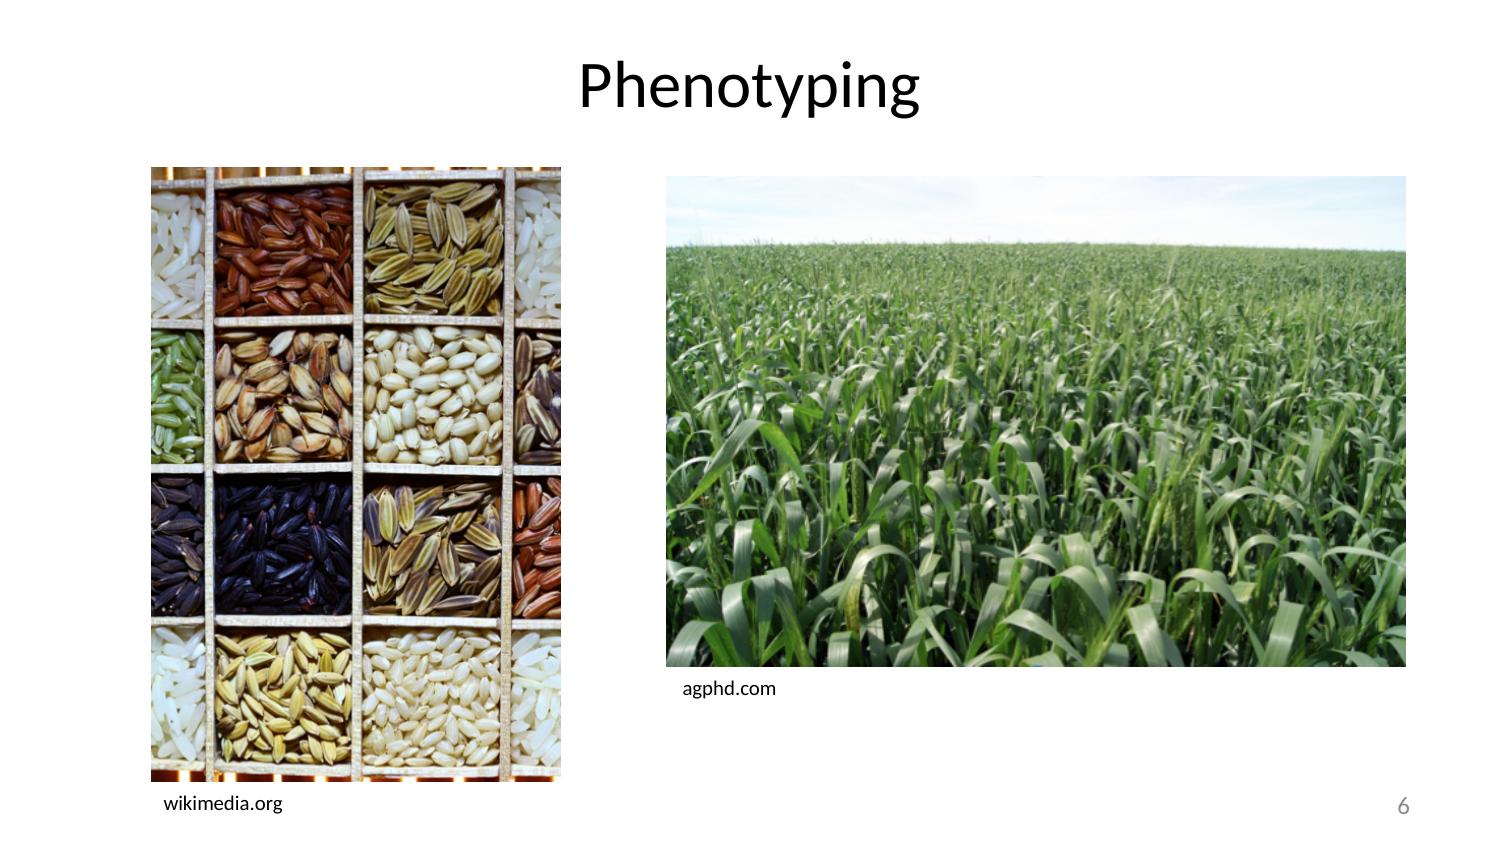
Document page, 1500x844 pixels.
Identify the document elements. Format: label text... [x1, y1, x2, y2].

title Phenotyping [75, 20, 1425, 142]
text_box wikimedia.org [148, 787, 298, 822]
slide_number 6 [1074, 782, 1425, 827]
picture [151, 167, 562, 783]
text_box agphd.com [667, 674, 792, 707]
picture [666, 176, 1407, 668]
